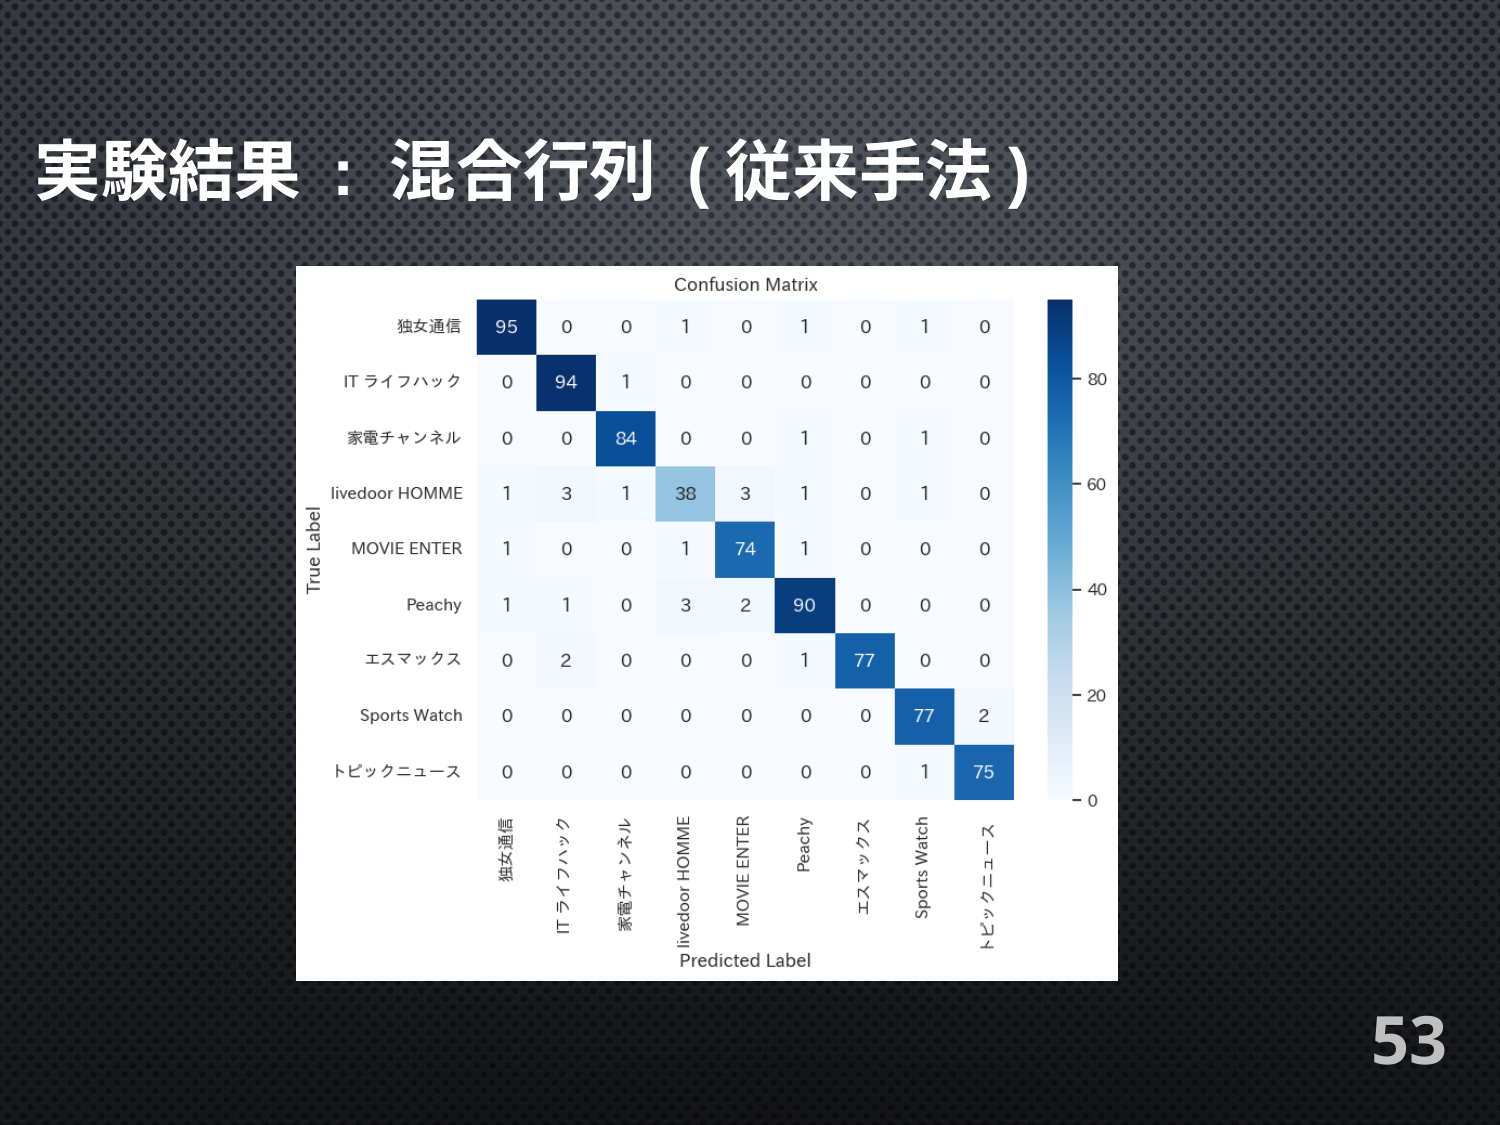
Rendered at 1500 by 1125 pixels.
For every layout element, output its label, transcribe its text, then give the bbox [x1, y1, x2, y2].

picture [296, 266, 1118, 981]
slide_number 53 [1268, 1013, 1463, 1074]
text_box 実験結果 : 混合行列 (従来手法) [19, 113, 1395, 234]
